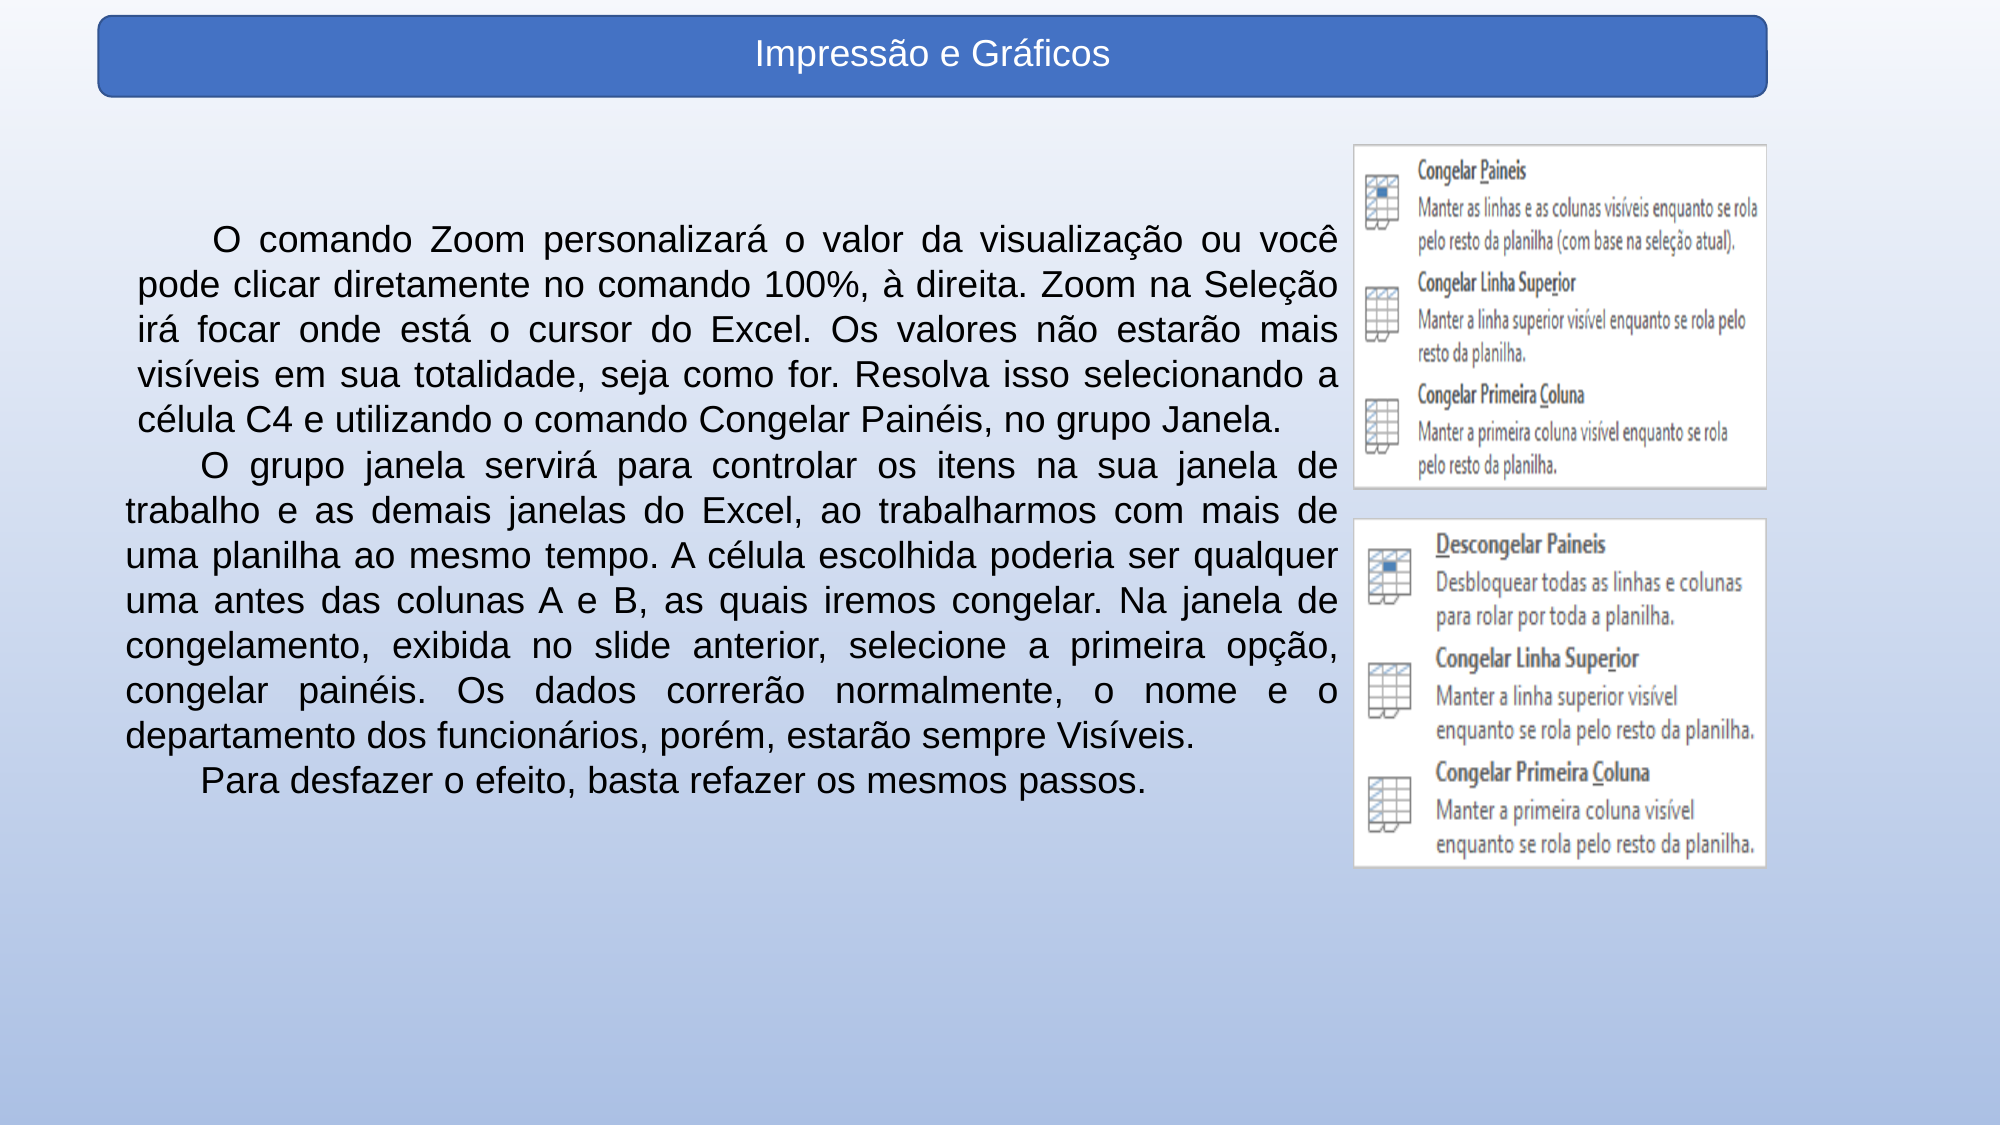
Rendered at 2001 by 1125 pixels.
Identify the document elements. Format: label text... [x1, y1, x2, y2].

text_box O comando Zoom personalizará o valor da visualização ou você pode clicar diretamente no comando 100%, à direita. Zoom na Seleção irá focar onde está o cursor do Excel. Os valores não estarão mais visíveis em sua totalidade, seja como for. Resolva isso selecionando a célula C4 e utilizando o comando Congelar Painéis, no grupo Janela. [122, 207, 1353, 447]
picture [1353, 518, 1767, 869]
text_box O grupo janela servirá para controlar os itens na sua janela de trabalho e as demais janelas do Excel, ao trabalharmos com mais de uma planilha ao mesmo tempo. A célula escolhida poderia ser qualquer uma antes das colunas A e B, as quais iremos congelar. Na janela de congelamento, exibida no slide anterior, selecione a primeira opção, congelar painéis. Os dados correrão normalmente, o nome e o departamento dos funcionários, porém, estarão sempre Visíveis. Para desfazer o efeito, basta refazer os mesmos passos. [110, 433, 1354, 809]
text_box [100, 14, 1765, 21]
picture [1353, 144, 1767, 490]
text_box [97, 24, 1768, 98]
text_box Impressão e Gráficos [98, 21, 1767, 82]
